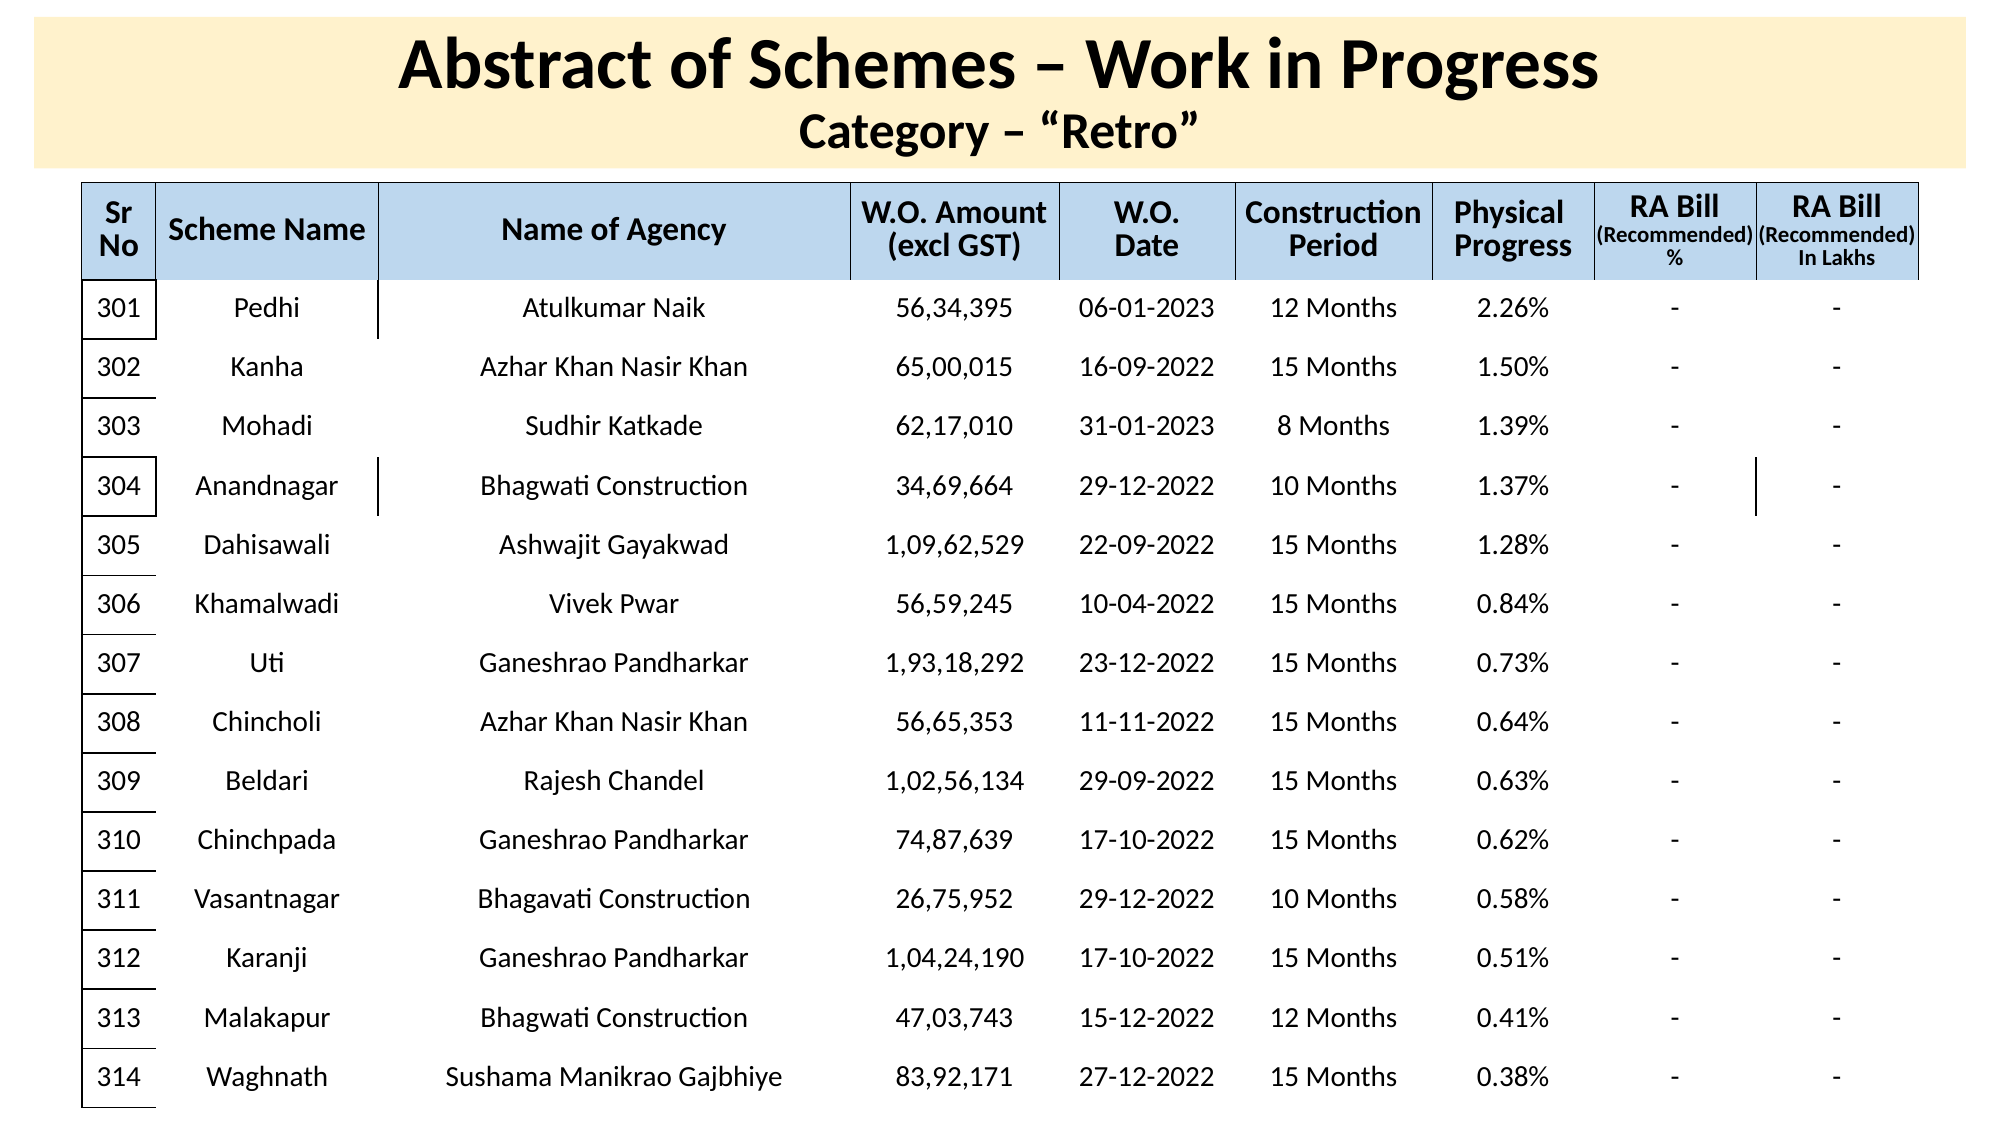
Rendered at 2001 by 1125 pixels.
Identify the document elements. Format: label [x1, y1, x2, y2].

table_cell [83, 339, 1918, 1108]
title [34, 16, 1966, 169]
table_header [82, 183, 155, 279]
table_header [156, 183, 378, 339]
table_header [379, 183, 1918, 339]
table_header [83, 281, 155, 338]
table_cell [83, 458, 155, 515]
